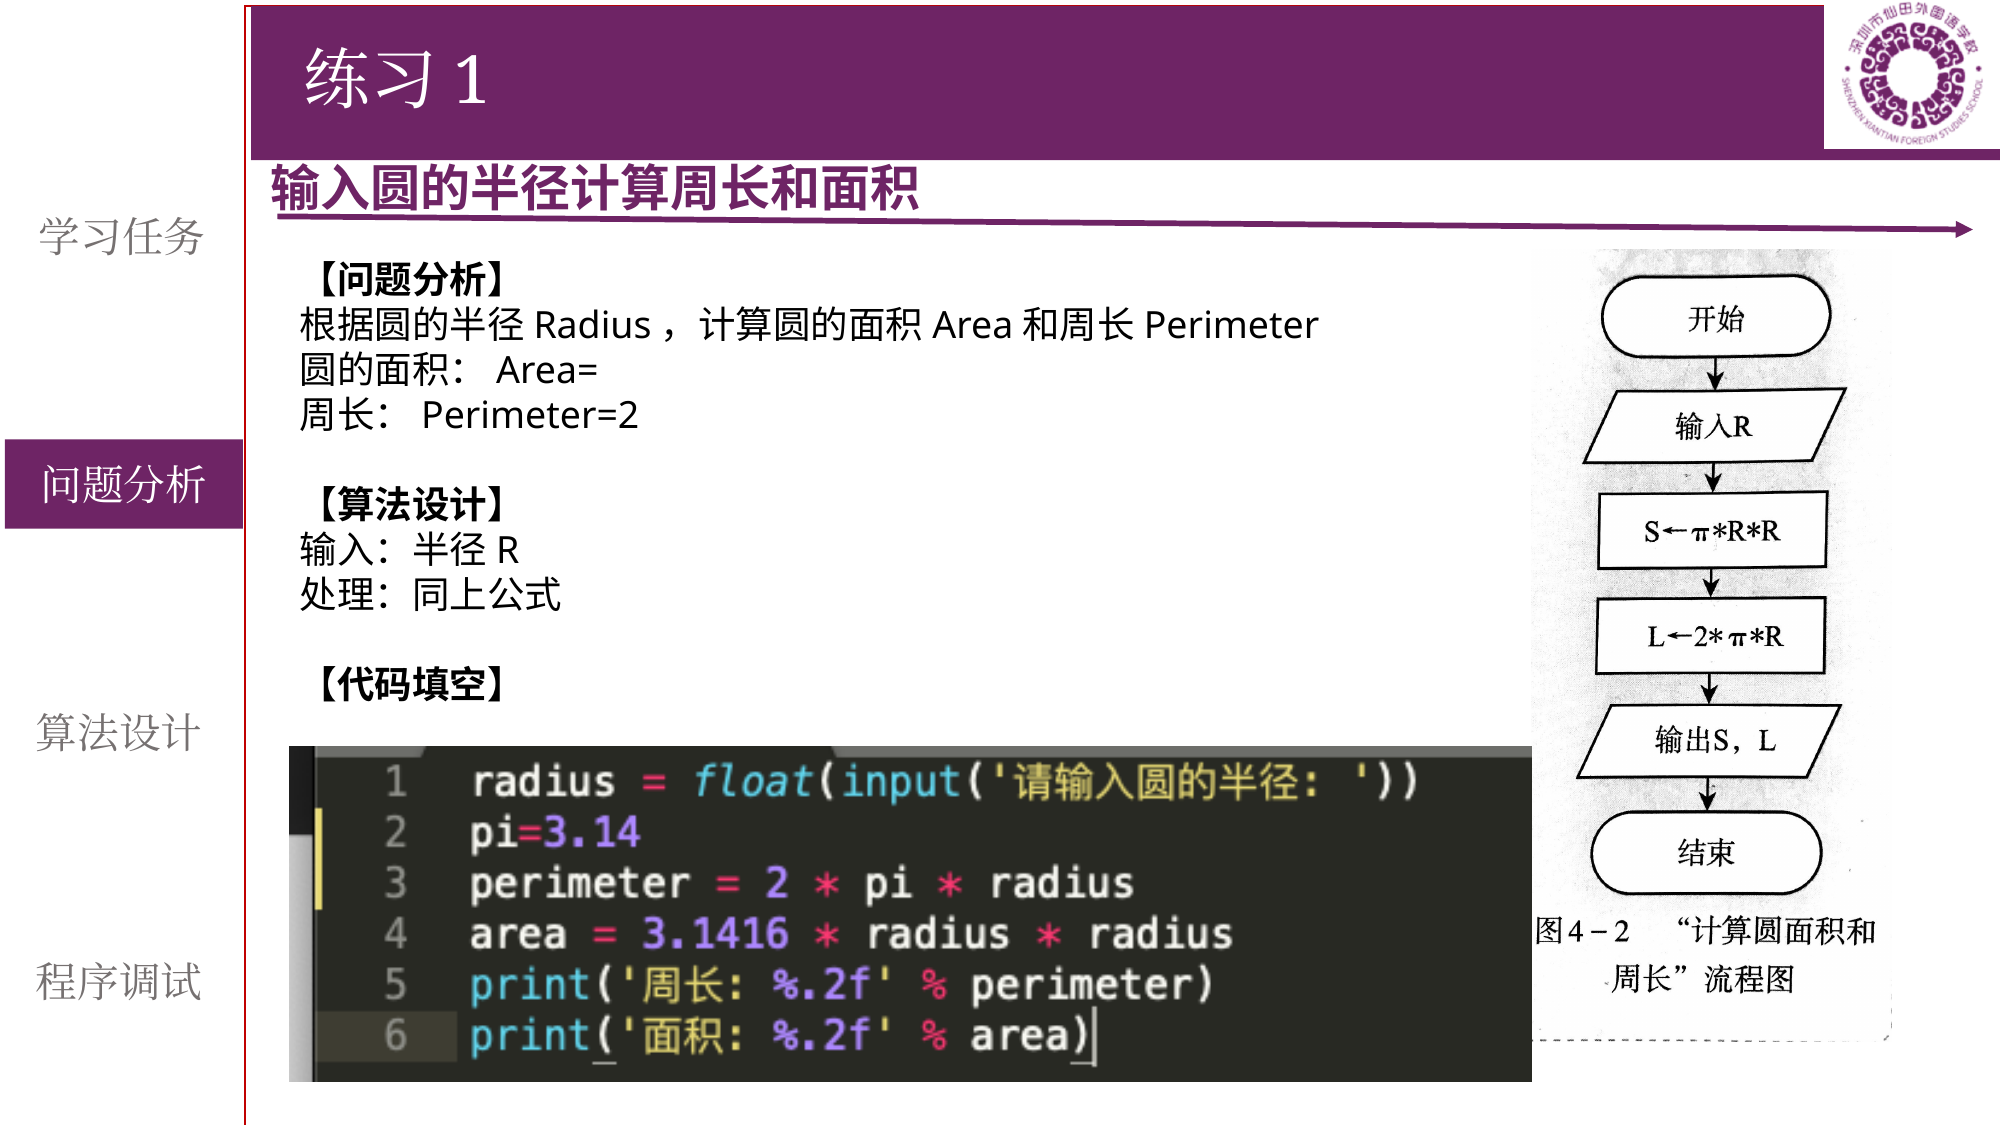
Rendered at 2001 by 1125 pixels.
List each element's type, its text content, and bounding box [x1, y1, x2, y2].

text_box [482, 583, 957, 650]
text_box 学习任务 [2, 190, 242, 281]
text_box 问题分析 [4, 438, 244, 530]
text_box 练习1 [289, 29, 1498, 124]
text_box 程序调试 [0, 935, 239, 1026]
picture [289, 249, 1892, 1082]
text_box [244, 5, 2000, 1125]
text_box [277, 216, 1973, 230]
text_box 算法设计 [0, 687, 239, 778]
text_box [250, 5, 2000, 161]
picture [1824, 0, 2000, 149]
text_box 输入圆的半径计算周长和面积 [255, 148, 1088, 224]
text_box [798, 336, 1530, 476]
